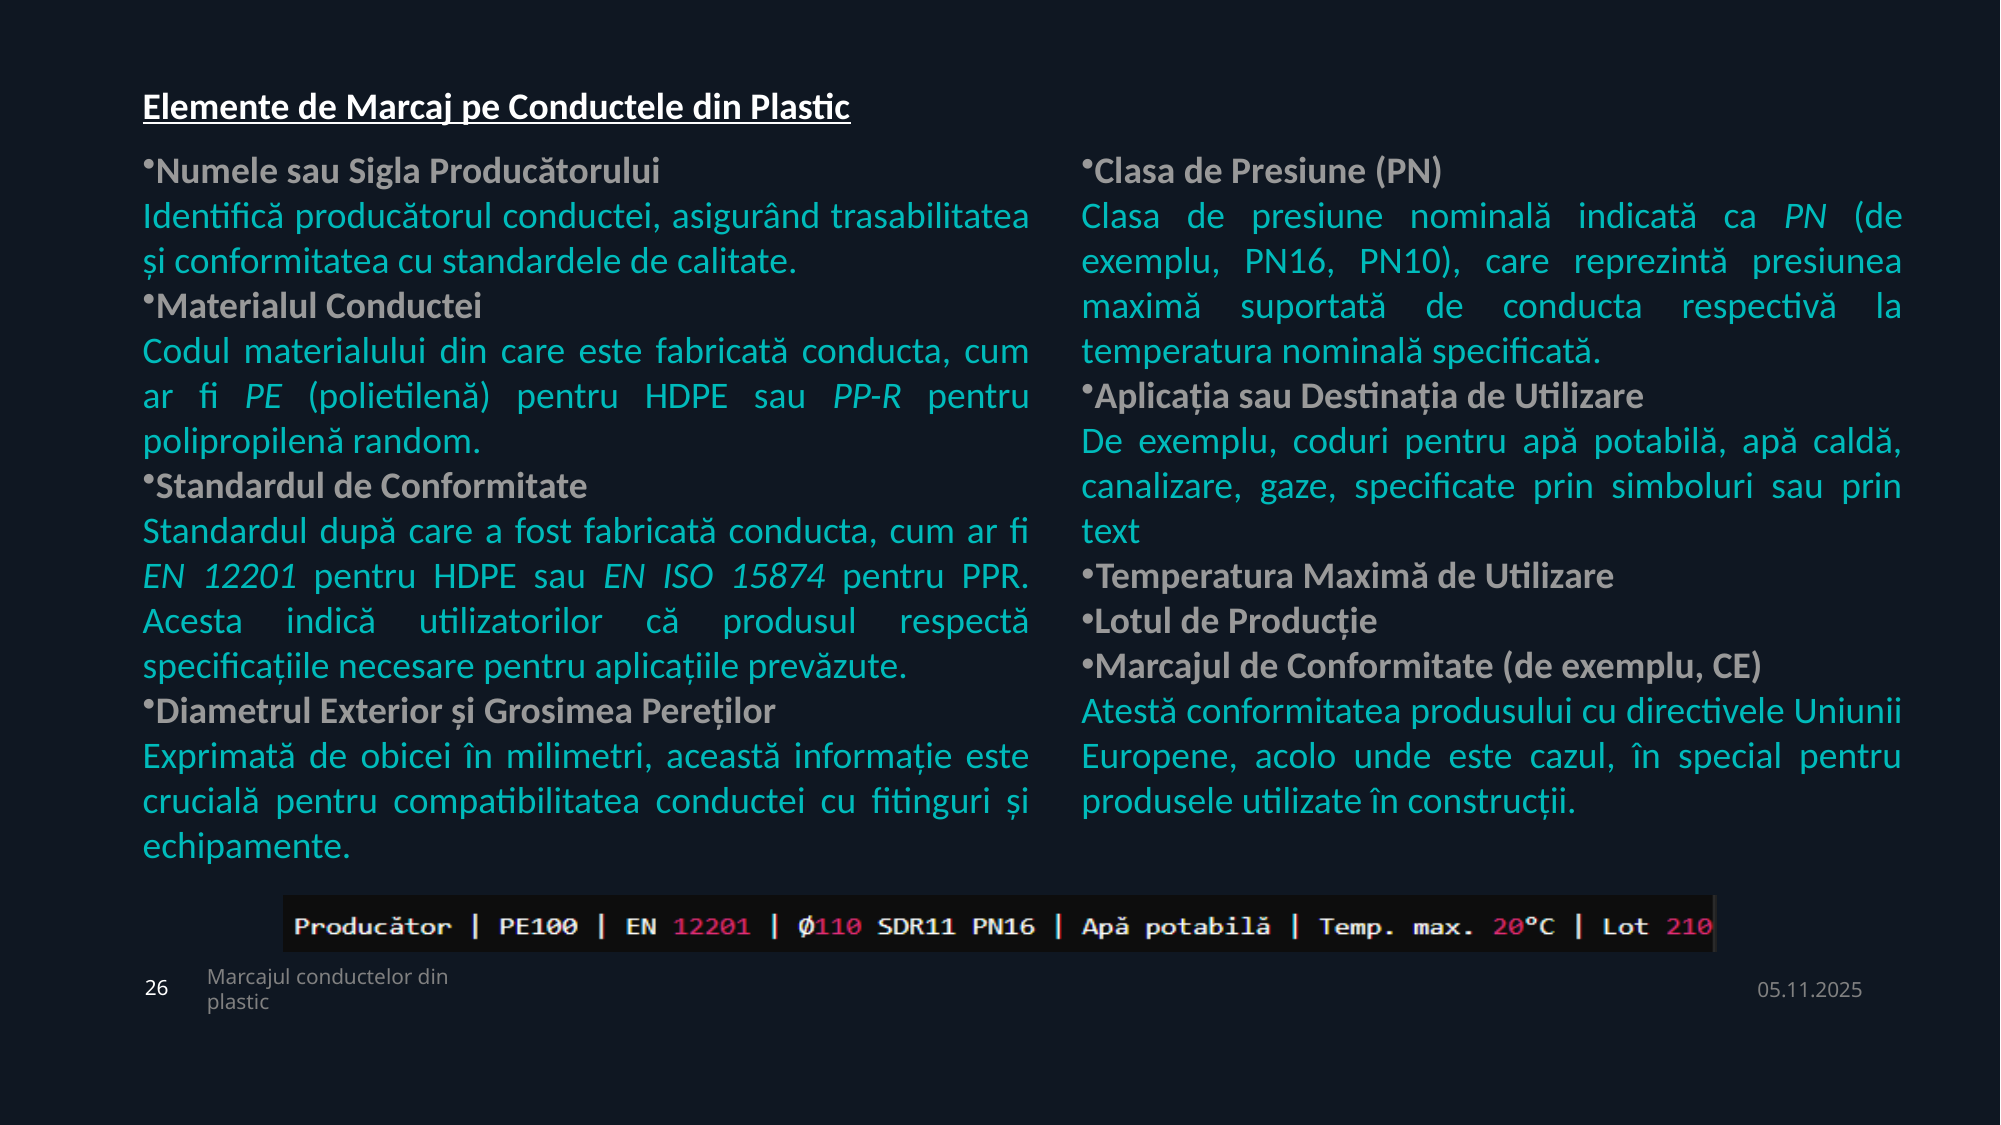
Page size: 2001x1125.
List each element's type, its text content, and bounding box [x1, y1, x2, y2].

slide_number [1643, 964, 1863, 1014]
slide_number 26 [127, 964, 186, 1014]
footer Marcajul conductelor din plastic [191, 964, 522, 1014]
text_box Numele sau Sigla Producătorului Identifică producătorul conductei, asigurând trasabilitatea și conformitatea cu standardele de calitate. Materialul Conductei Codul materialului din care este fabricată conducta, cum ar fi PE (polietilenă) pentru HDPE sau PP-R pentru polipropilenă random. Standardul de Conformitate Standardul după care a fost fabricată conducta, cum ar fi EN 12201 pentru HDPE sau EN ISO 15874 pentru PPR. Acesta indică utilizatorilor că produsul respectă specificațiile necesare pentru aplicațiile prevăzute. Diametrul Exterior și Grosimea Pereților Exprimată de obicei în milimetri, această informație este crucială pentru compatibilitatea conductei cu fitinguri și echipamente. [127, 138, 1046, 874]
text_box Clasa de Presiune (PN) Clasa de presiune nominală indicată ca PN (de exemplu, PN16, PN10), care reprezintă presiunea maximă suportată de conducta respectivă la temperatura nominală specificată. Aplicația sau Destinația de Utilizare De exemplu, coduri pentru apă potabilă, apă caldă, canalizare, gaze, specificate prin simboluri sau prin text Temperatura Maximă de Utilizare Lotul de Producție Marcajul de Conformitate (de exemplu, CE) Atestă conformitatea produsului cu directivele Uniunii Europene, acolo unde este cazul, în special pentru produsele utilizate în construcții. [1066, 138, 1918, 829]
picture [283, 895, 1717, 952]
text_box Elemente de Marcaj pe Conductele din Plastic [127, 74, 1129, 135]
